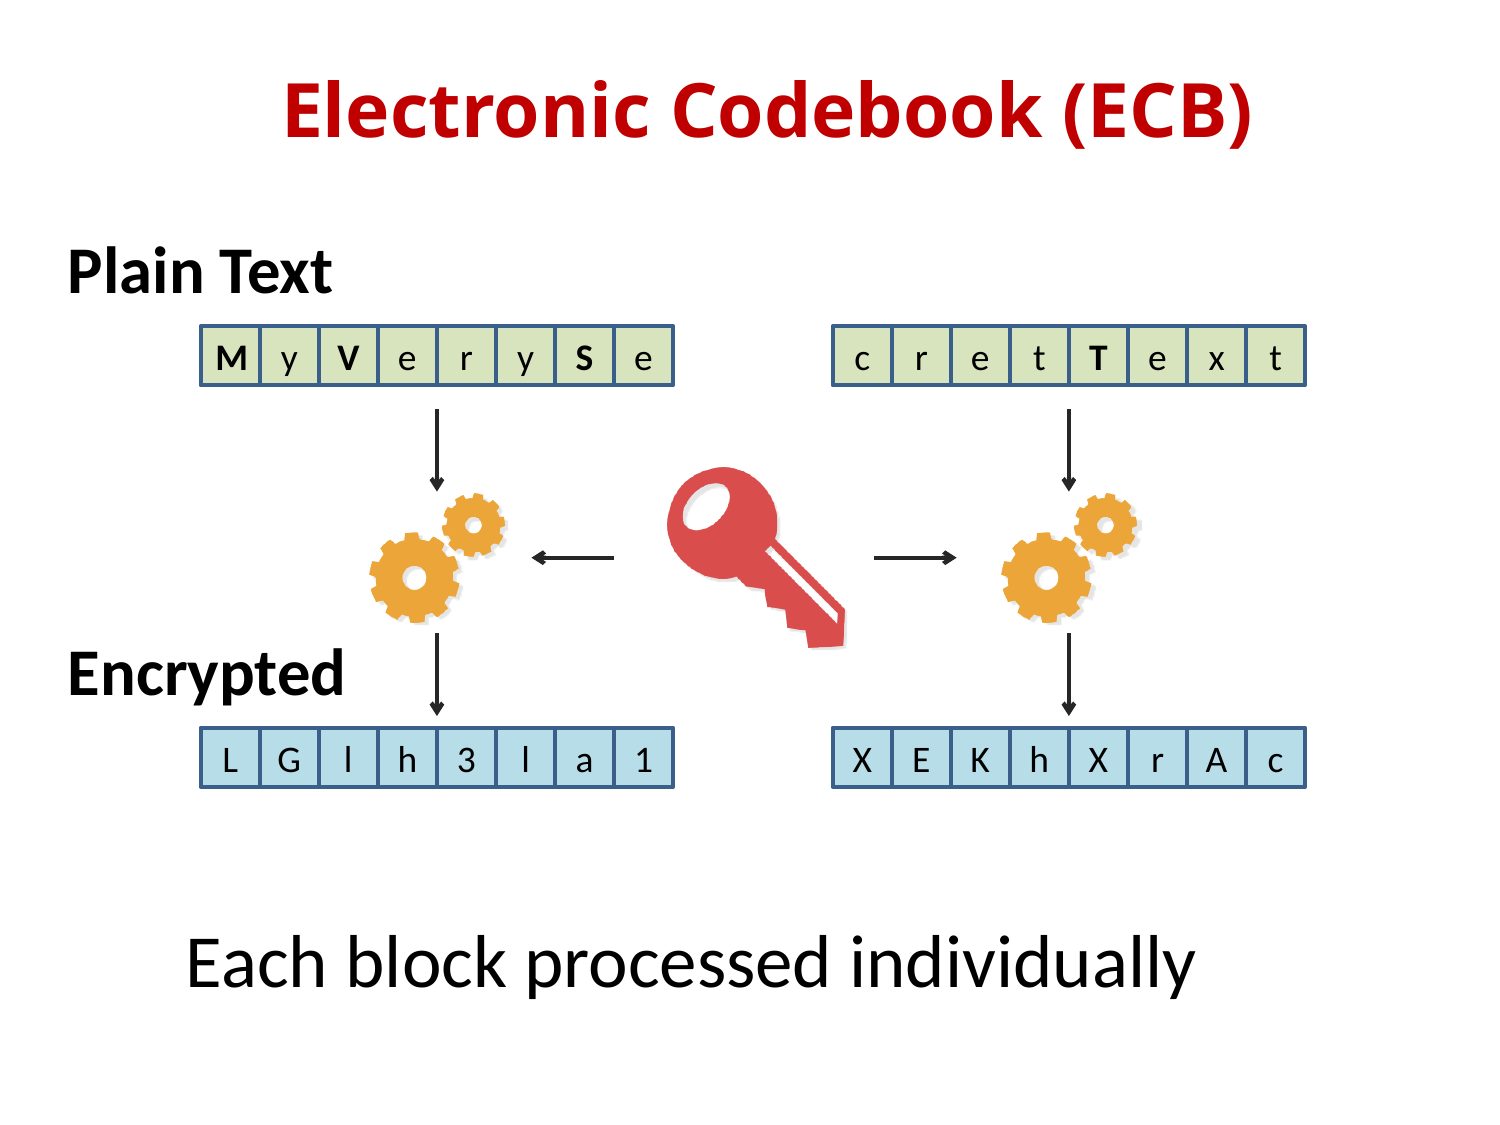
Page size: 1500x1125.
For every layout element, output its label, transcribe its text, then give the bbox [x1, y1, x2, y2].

picture [666, 467, 845, 648]
text_box Each block processed individually [171, 905, 1447, 1010]
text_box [832, 325, 1306, 386]
picture [1000, 492, 1137, 623]
text_box Electronic Codebook (ECB) [112, 54, 1424, 160]
text_box Encrypted [53, 621, 384, 717]
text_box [832, 727, 1306, 788]
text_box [200, 325, 674, 386]
text_box Plain Text [53, 219, 384, 315]
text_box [200, 727, 674, 788]
picture [368, 492, 505, 623]
